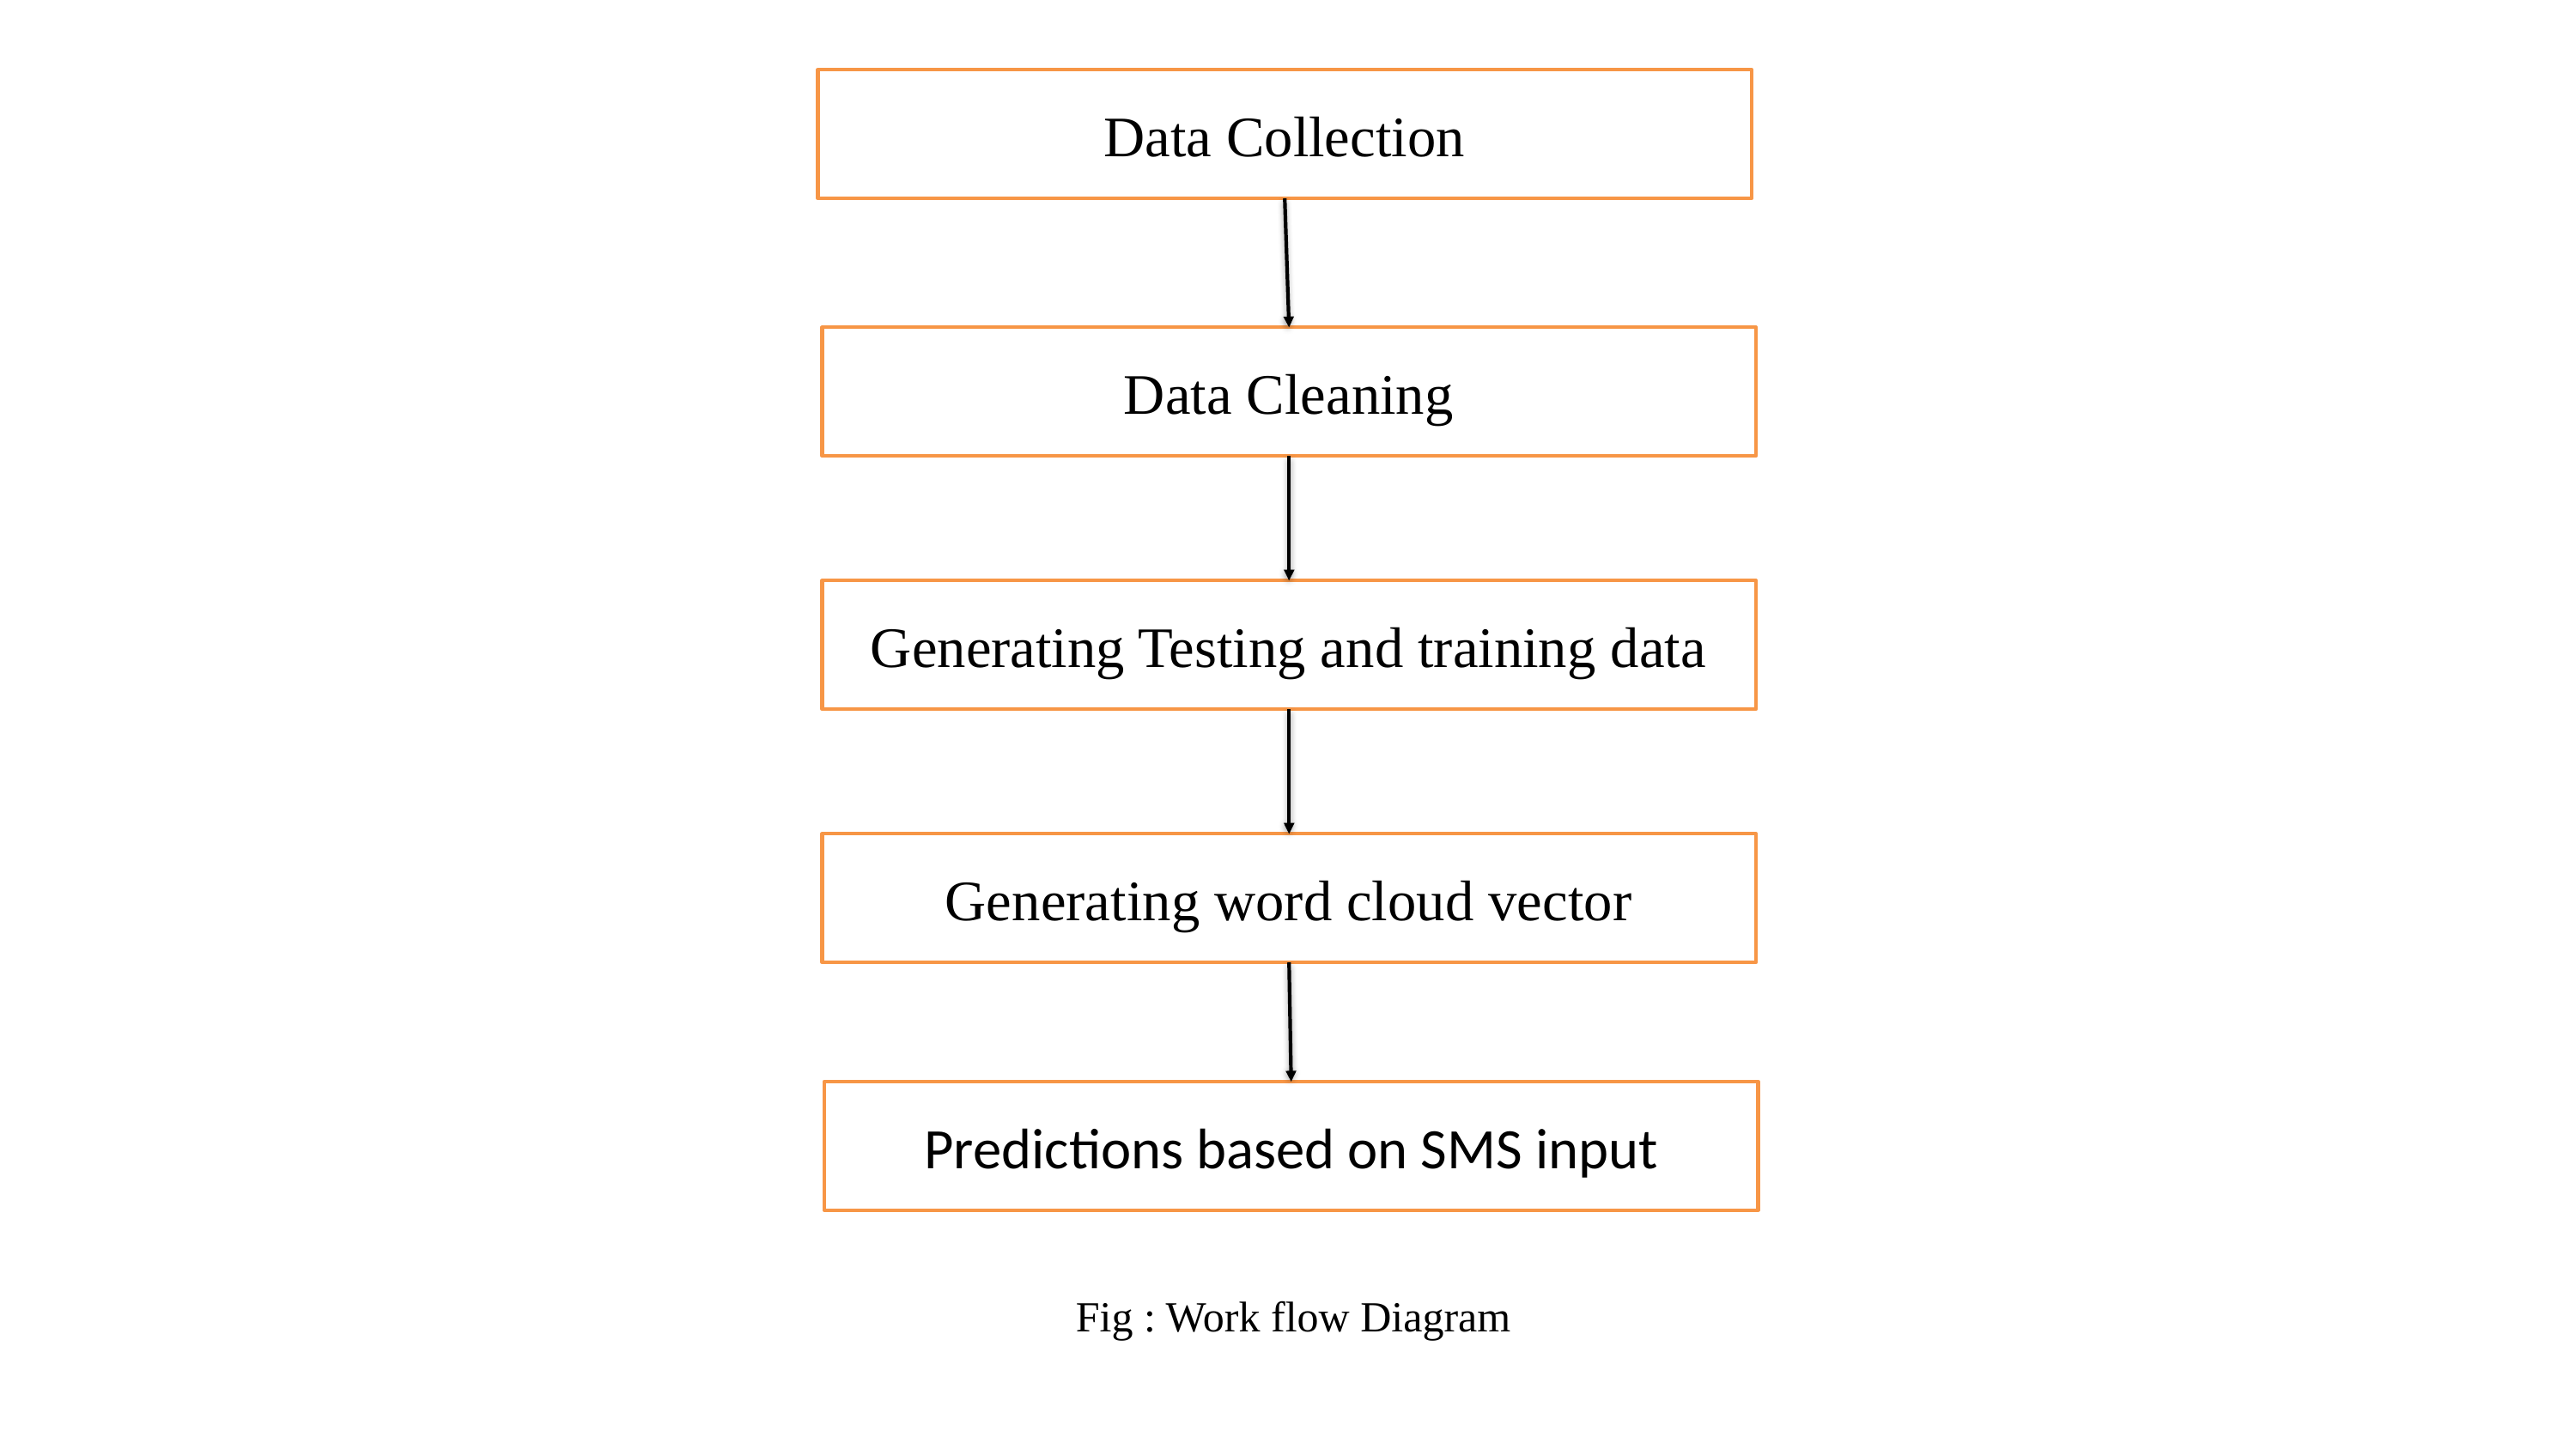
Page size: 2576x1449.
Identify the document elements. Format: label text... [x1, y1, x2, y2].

text_box Fig : Work flow Diagram [815, 1282, 1771, 1347]
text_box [817, 69, 1759, 1211]
